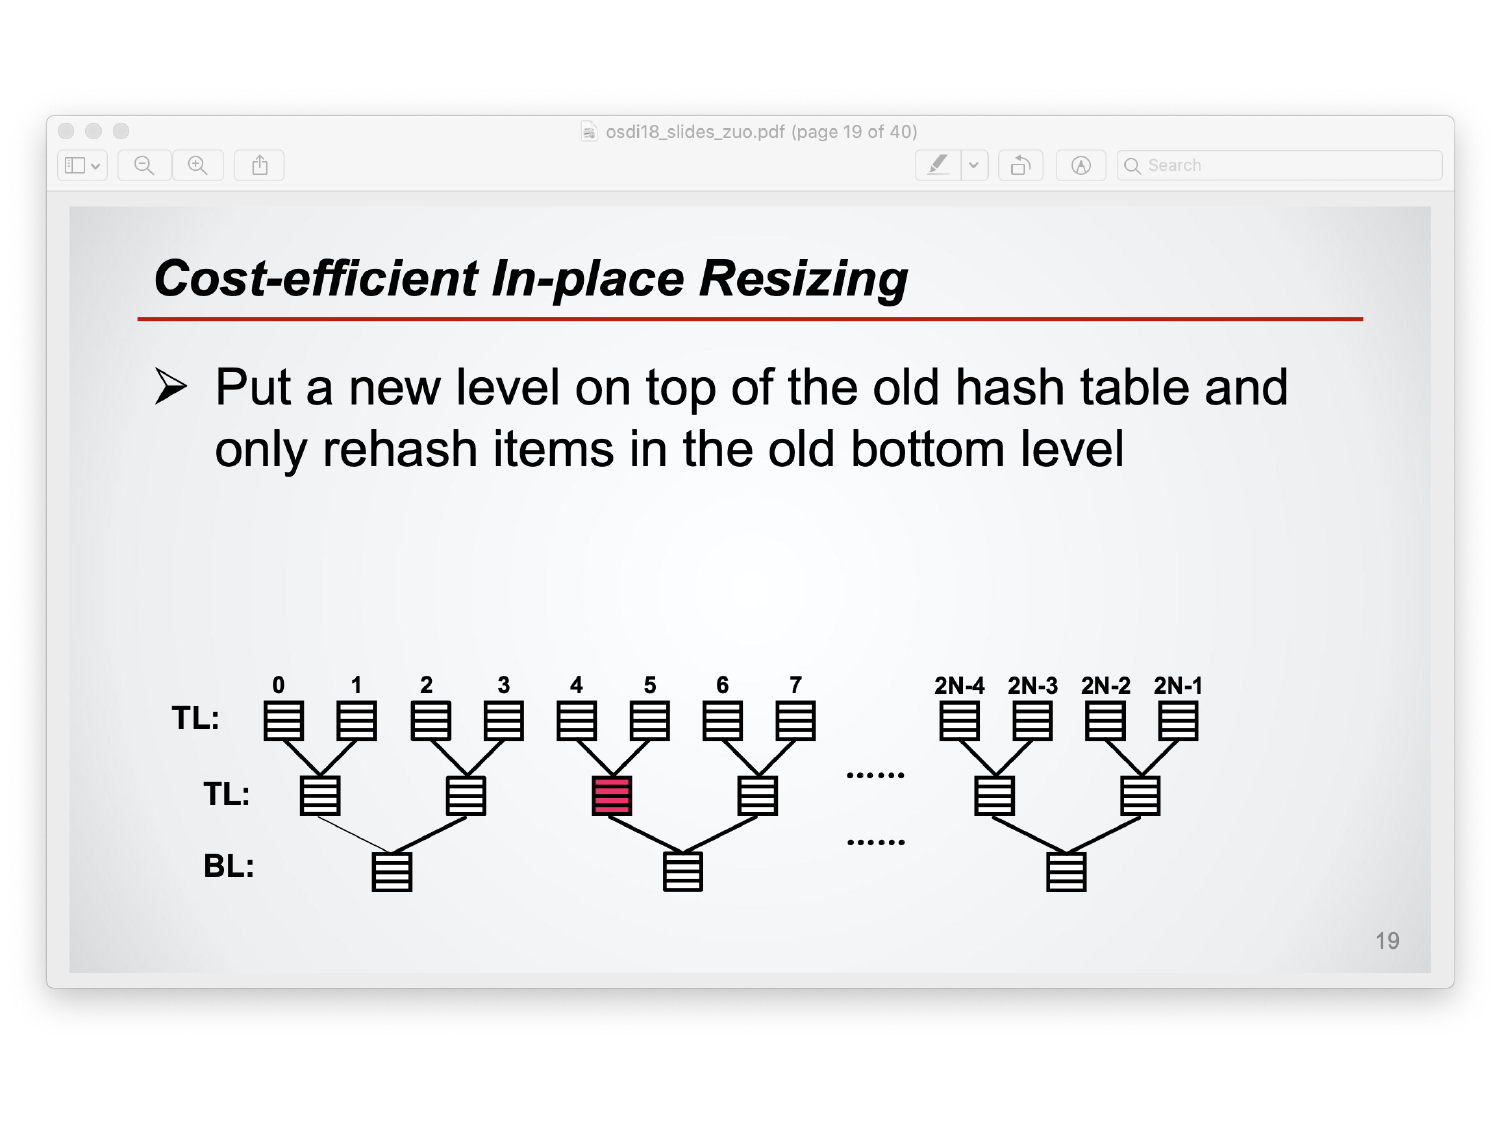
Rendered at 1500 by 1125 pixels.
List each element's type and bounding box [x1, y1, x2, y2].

picture [0, 79, 1500, 1045]
